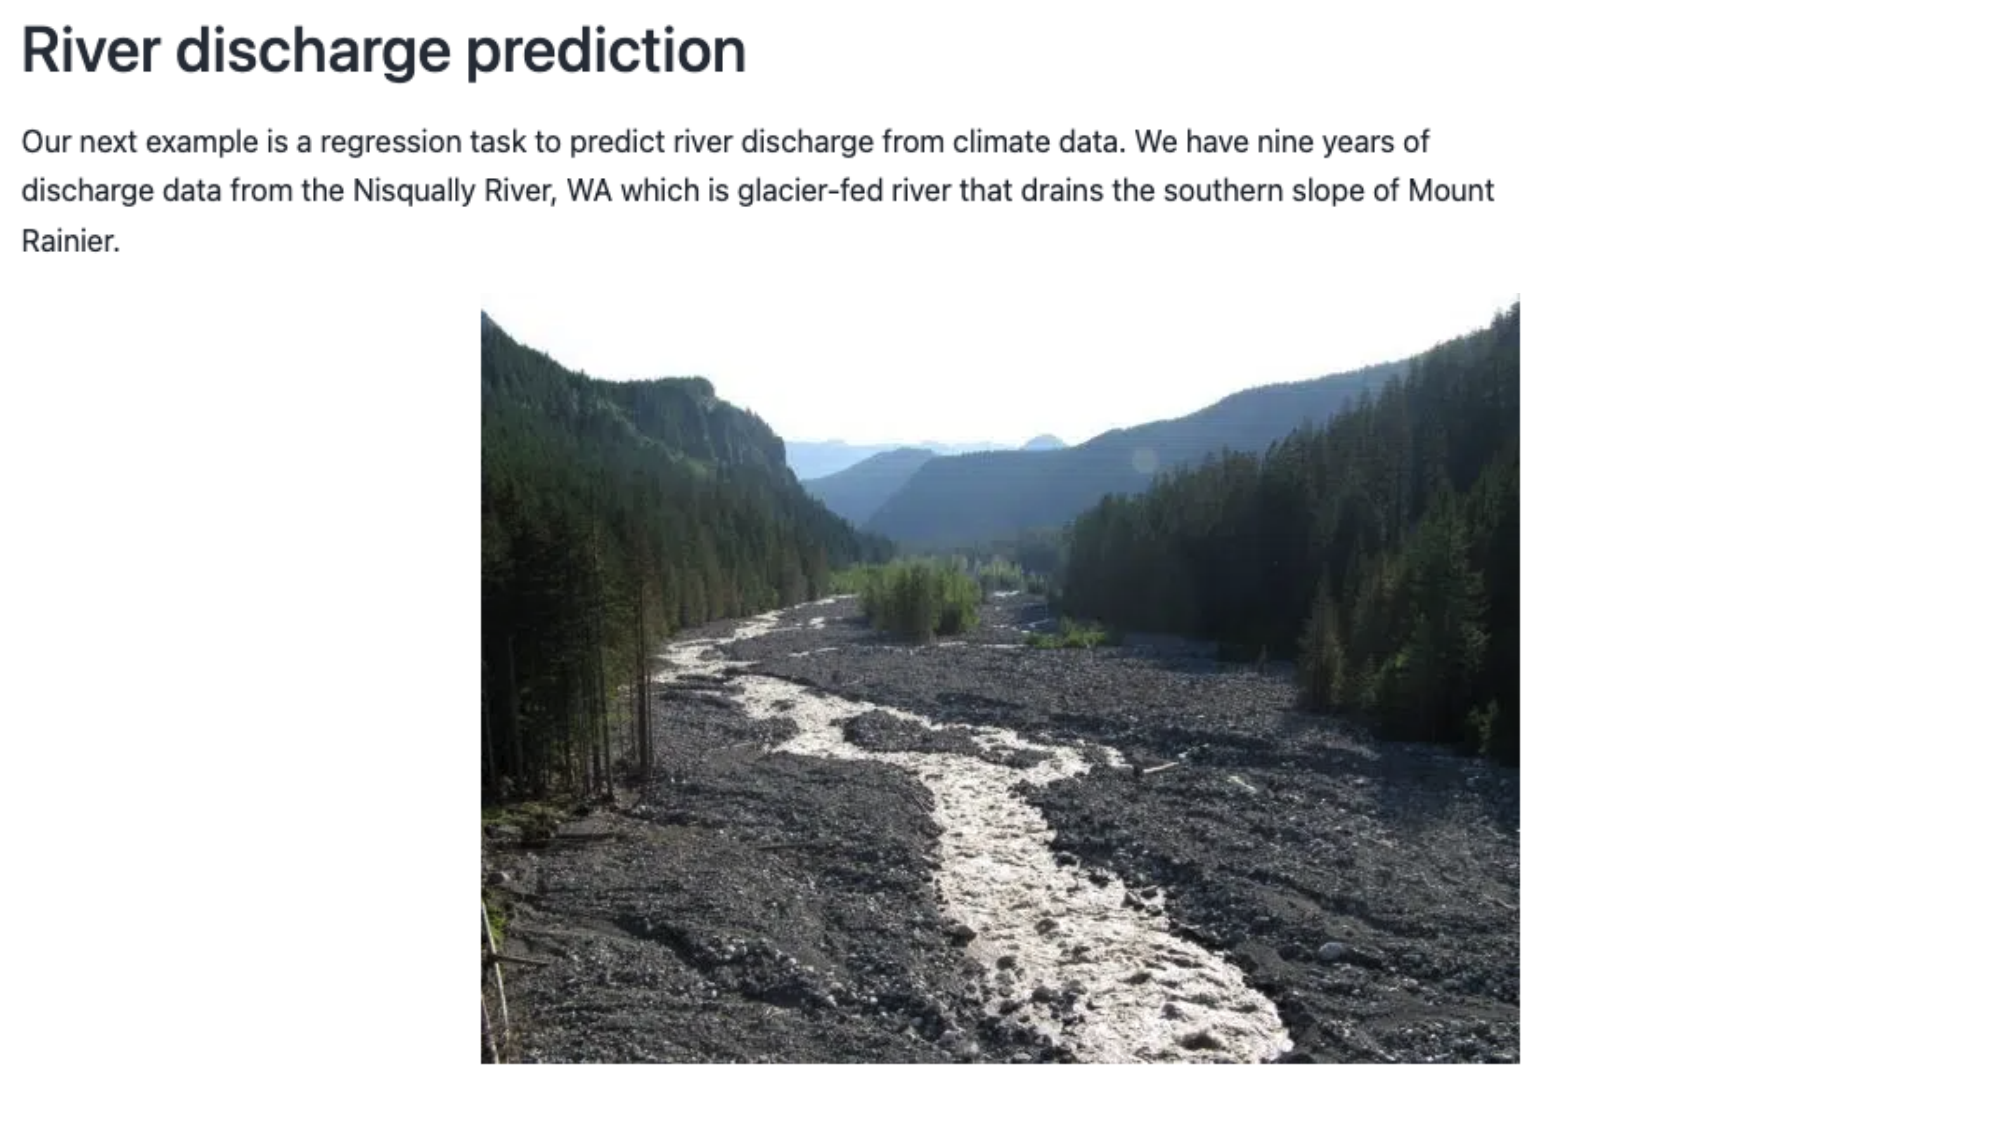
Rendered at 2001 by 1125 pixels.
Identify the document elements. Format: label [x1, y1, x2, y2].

picture [470, 292, 1530, 1073]
picture [0, 0, 1517, 268]
